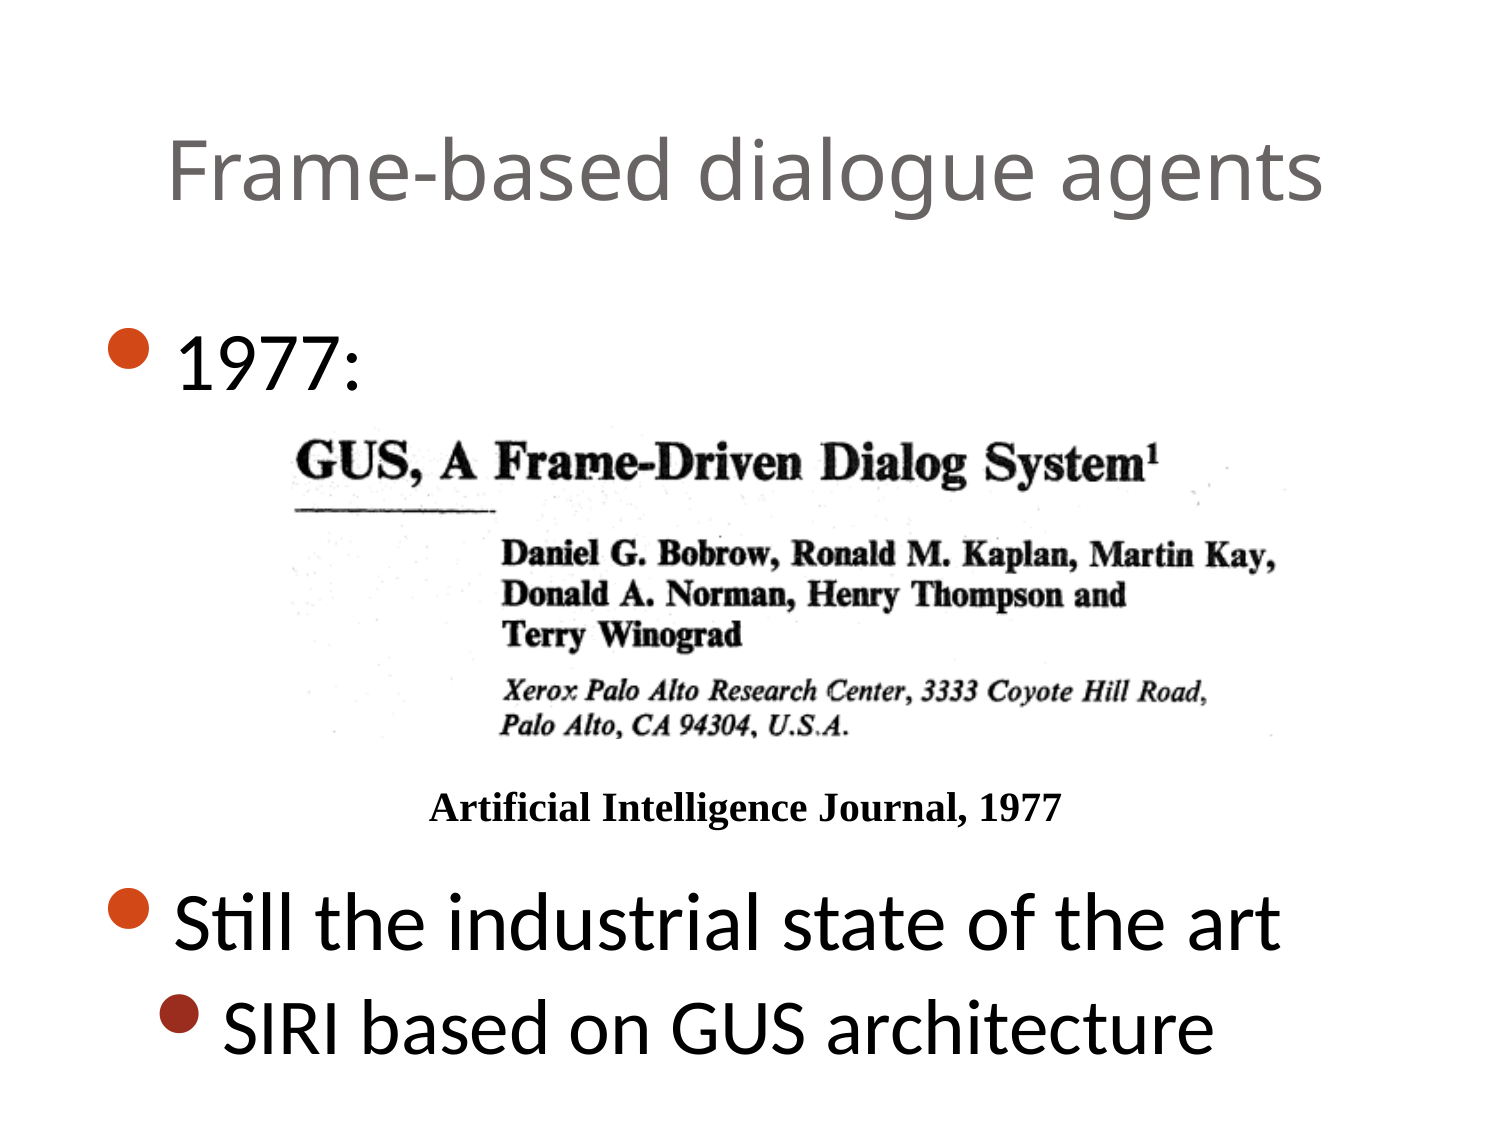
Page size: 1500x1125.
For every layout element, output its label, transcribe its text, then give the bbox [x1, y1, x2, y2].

list 1977: Still the industrial state of the art SIRI based on GUS architecture [87, 299, 1426, 1076]
title Frame-based dialogue agents [149, 44, 1426, 233]
text_box Artificial Intelligence Journal, 1977 [414, 772, 1078, 837]
picture [284, 426, 1291, 739]
